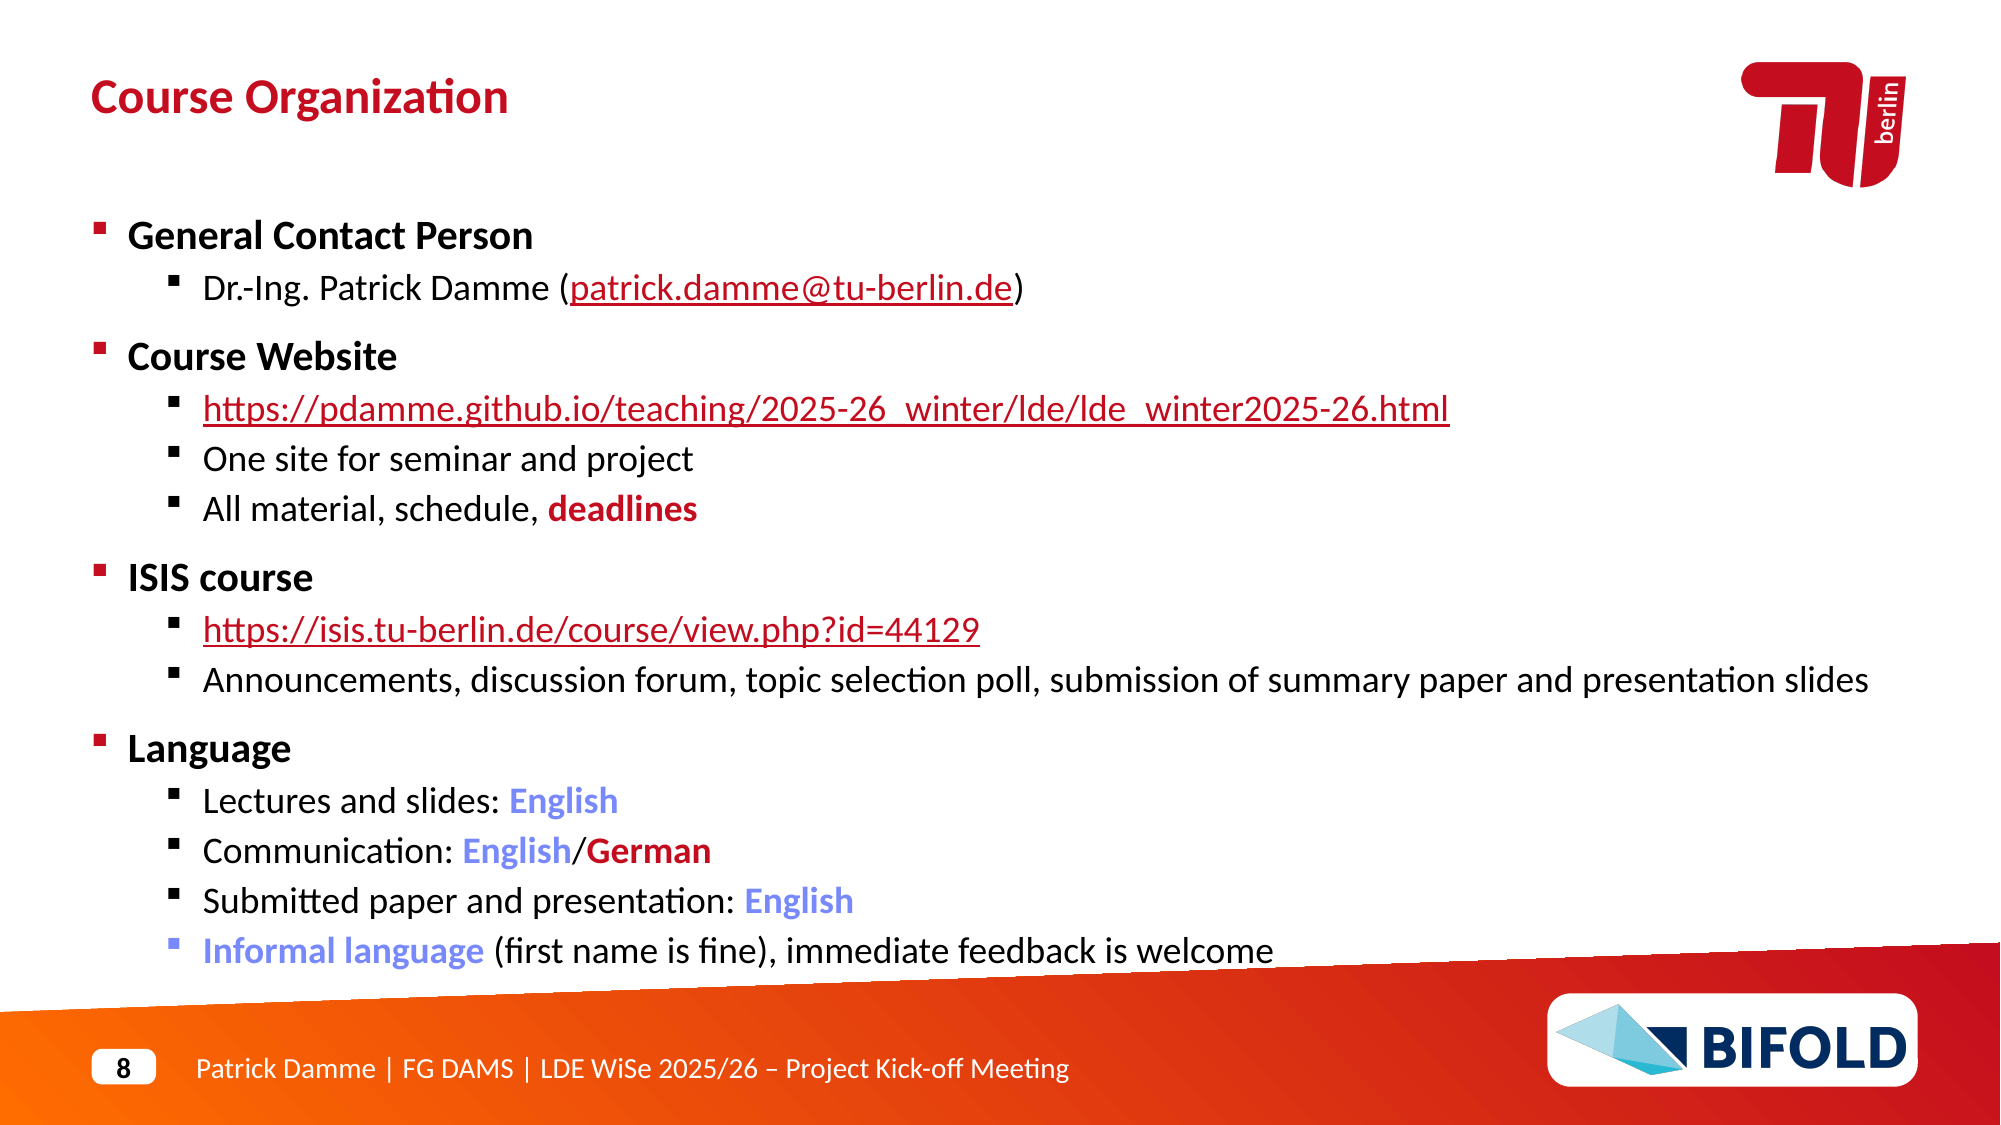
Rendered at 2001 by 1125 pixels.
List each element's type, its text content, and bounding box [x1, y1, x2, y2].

picture [1741, 62, 1906, 188]
picture [1556, 1004, 1906, 1075]
list Course Organization [91, 65, 1455, 183]
list General Contact Person Dr.-Ing. Patrick Damme (patrick.damme@tu-berlin.de) Course Website https://pdamme.github.io/teaching/2025-26_winter/lde/lde_winter2025-26.html One site for seminar and project All material, schedule, deadlines ISIS course https://isis.tu-berlin.de/course/view.php?id=44129 Announcements, discussion forum, topic selection poll, submission of summary paper and presentation slides Language Lectures and slides: English Communication: English/German Submitted paper and presentation: English Informal language (first name is fine), immediate feedback is welcome [90, 208, 1908, 948]
